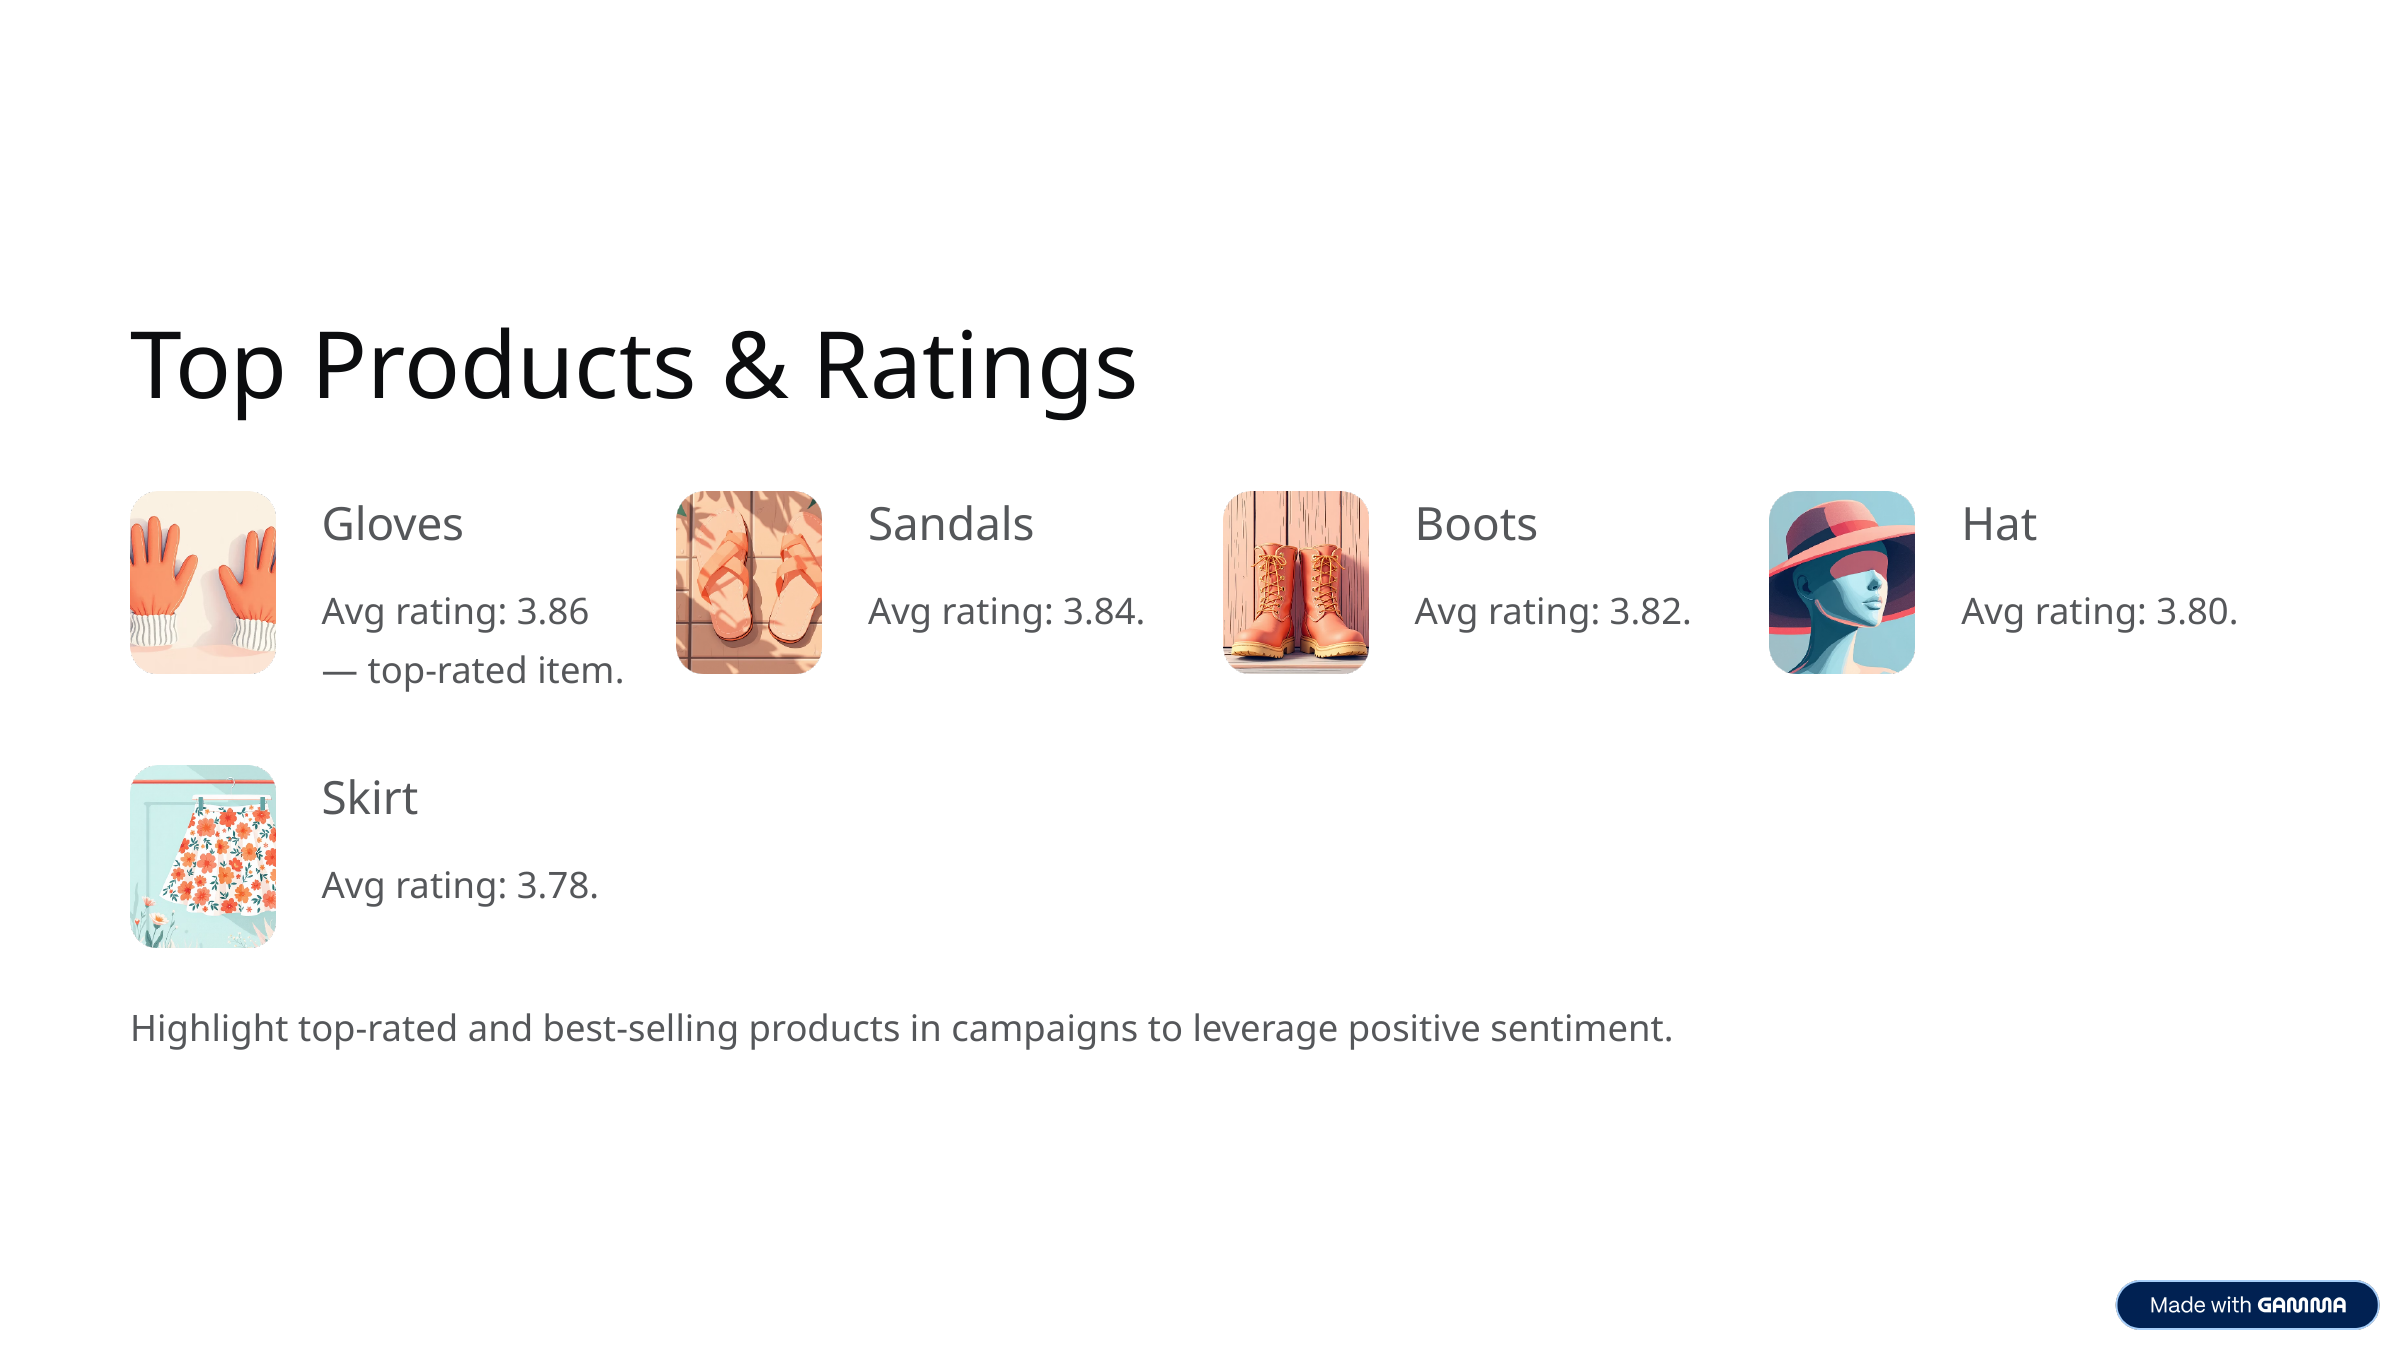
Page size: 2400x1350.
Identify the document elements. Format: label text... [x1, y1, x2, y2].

text_box Hat [1961, 491, 2270, 551]
picture [1769, 491, 1915, 674]
picture [1223, 491, 1369, 674]
text_box Skirt [321, 765, 631, 824]
text_box Avg rating: 3.86 — top-rated item. [321, 572, 631, 692]
text_box Highlight top-rated and best-selling products in campaigns to leverage positive sentiment. [130, 988, 2270, 1049]
picture [130, 491, 276, 674]
text_box Gloves [321, 491, 631, 551]
text_box Boots [1414, 491, 1724, 551]
text_box Avg rating: 3.80. [1961, 572, 2270, 632]
picture [2106, 1271, 2389, 1339]
text_box Avg rating: 3.78. [321, 846, 631, 906]
picture [676, 491, 822, 674]
picture [130, 765, 276, 948]
text_box Avg rating: 3.84. [868, 572, 1177, 632]
text_box Sandals [868, 491, 1177, 551]
text_box Avg rating: 3.82. [1414, 572, 1724, 632]
text_box Top Products & Ratings [130, 301, 1152, 418]
